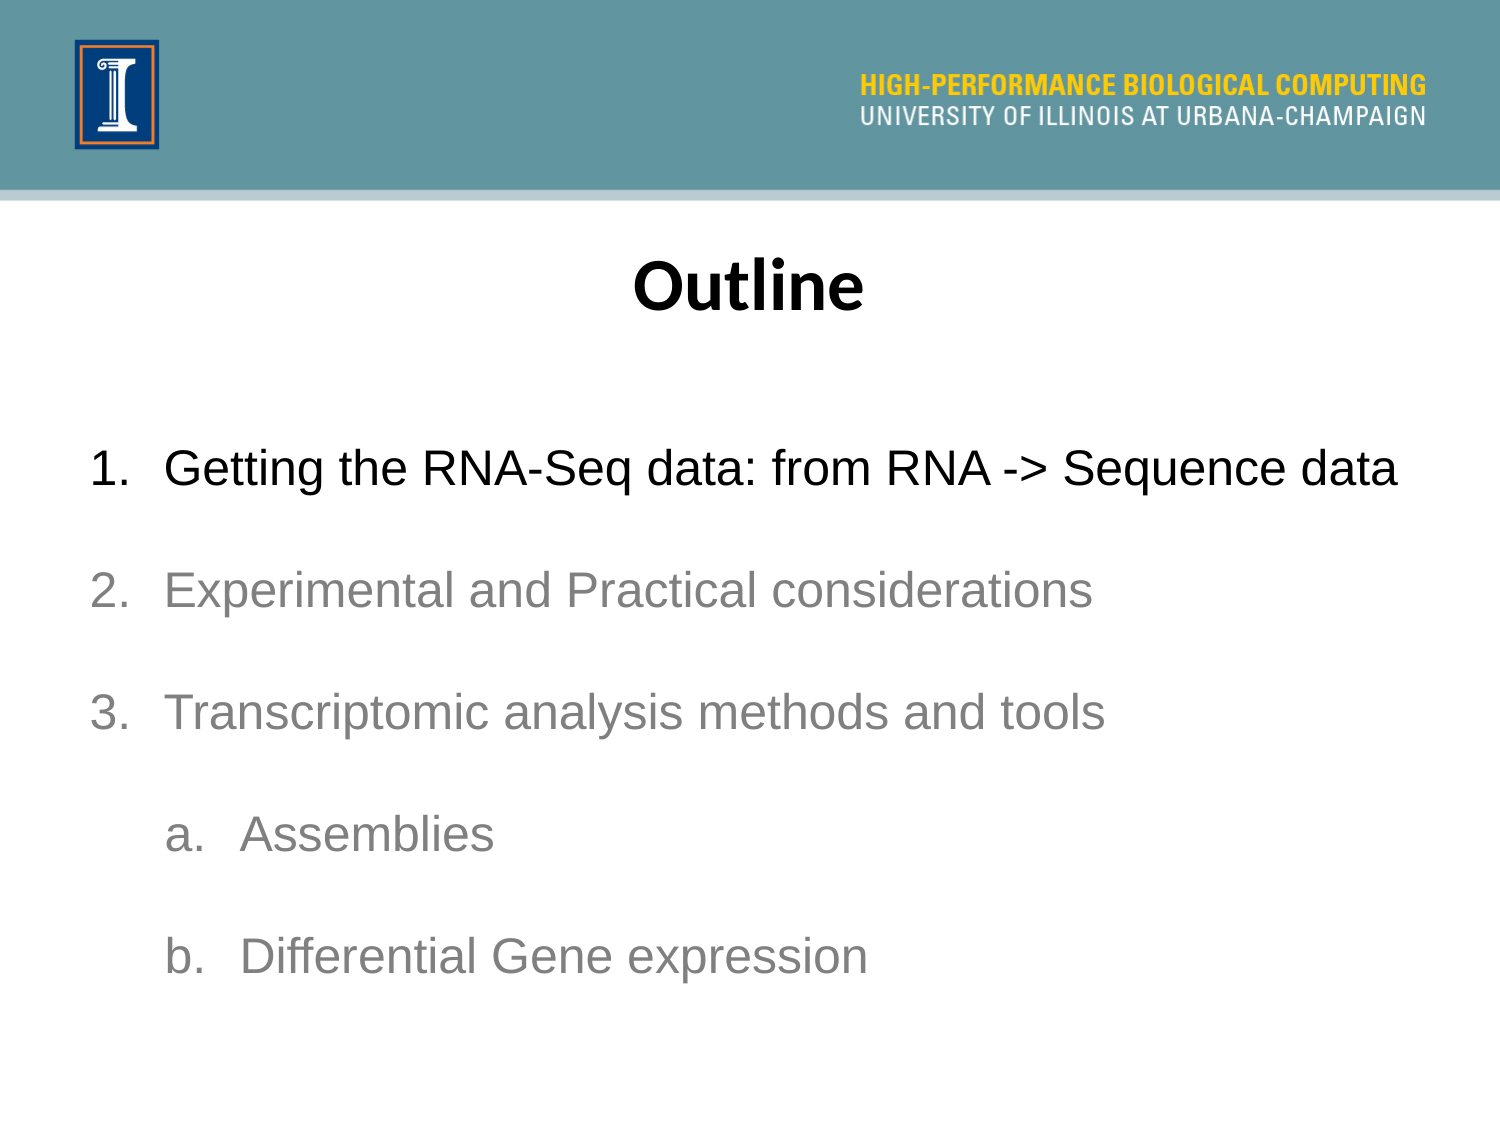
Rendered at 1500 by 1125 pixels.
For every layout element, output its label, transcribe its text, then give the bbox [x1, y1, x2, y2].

picture [0, 0, 1500, 1125]
text_box Outline Getting the RNA-Seq data: from RNA -> Sequence data Experimental and Practical considerations Transcriptomic analysis methods and tools Assemblies Differential Gene expression [74, 209, 1426, 991]
